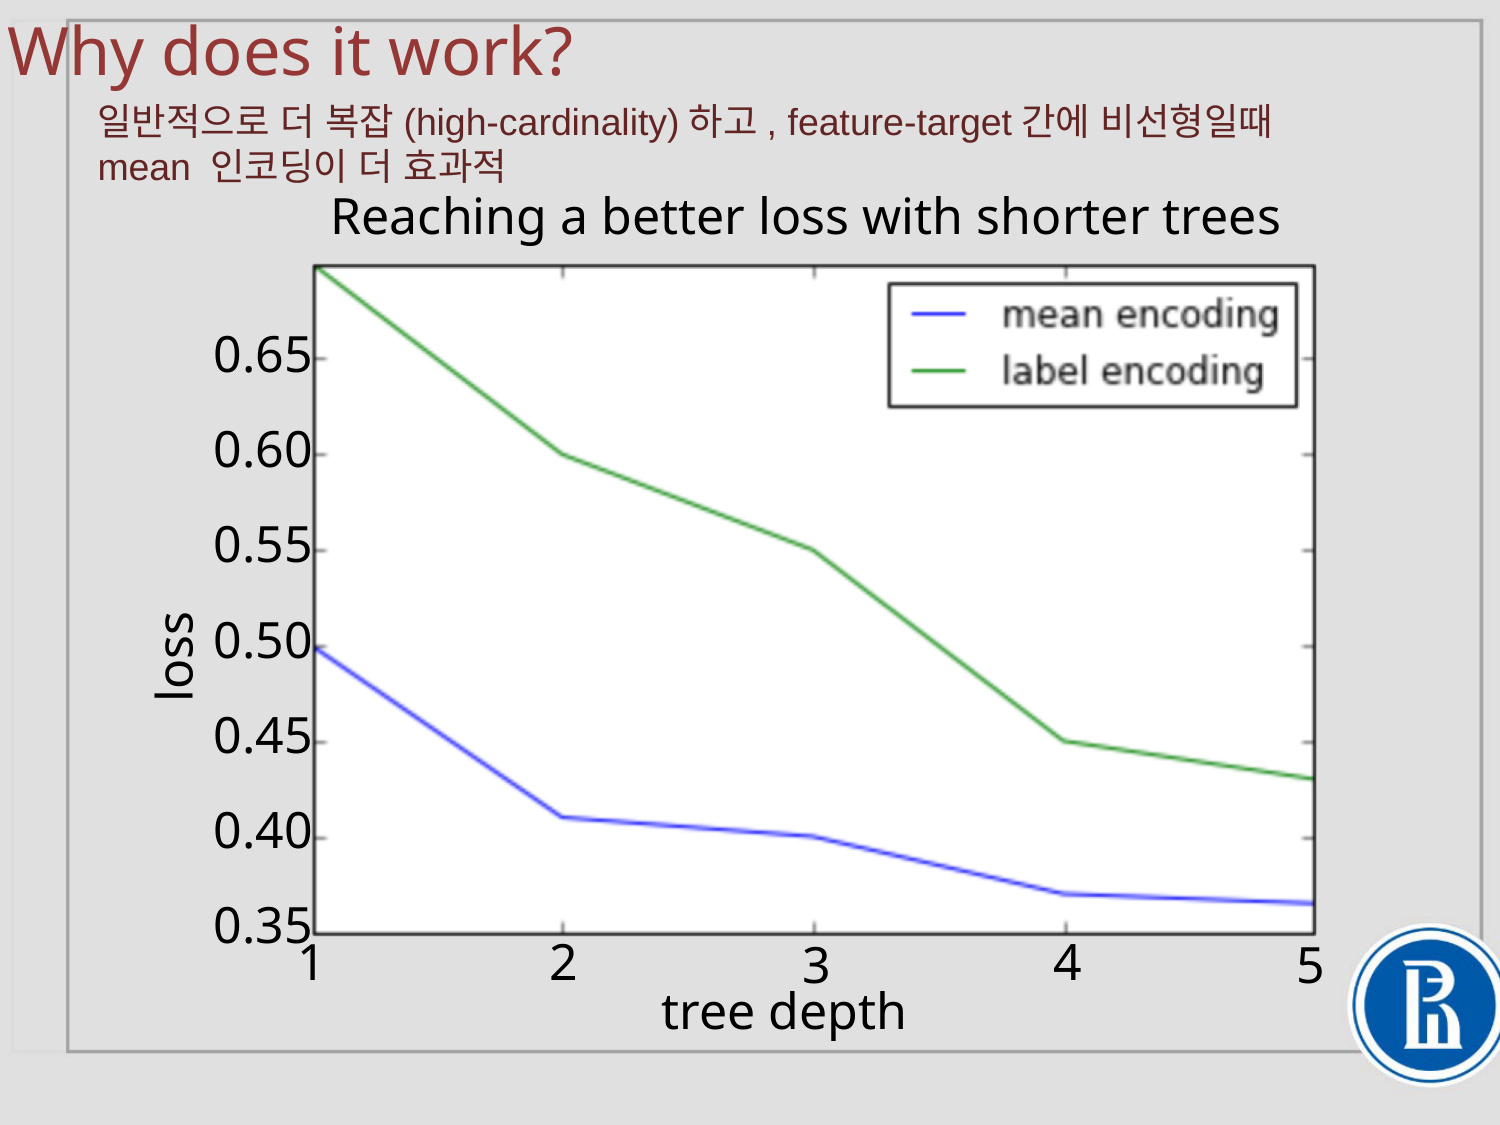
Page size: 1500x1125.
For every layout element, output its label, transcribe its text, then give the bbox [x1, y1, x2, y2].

text_box tree depth [653, 1011, 915, 1048]
picture [0, 0, 1500, 1125]
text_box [205, 237, 1343, 1003]
text_box loss [135, 603, 200, 711]
list Reaching a better loss with shorter trees [134, 176, 1406, 738]
title Why does it work? [0, 0, 1406, 97]
text_box 일반적으로 더 복잡(high-cardinality)하고, feature-target간에 비선형일때 mean 인코딩이 더 효과적 [90, 90, 1292, 196]
